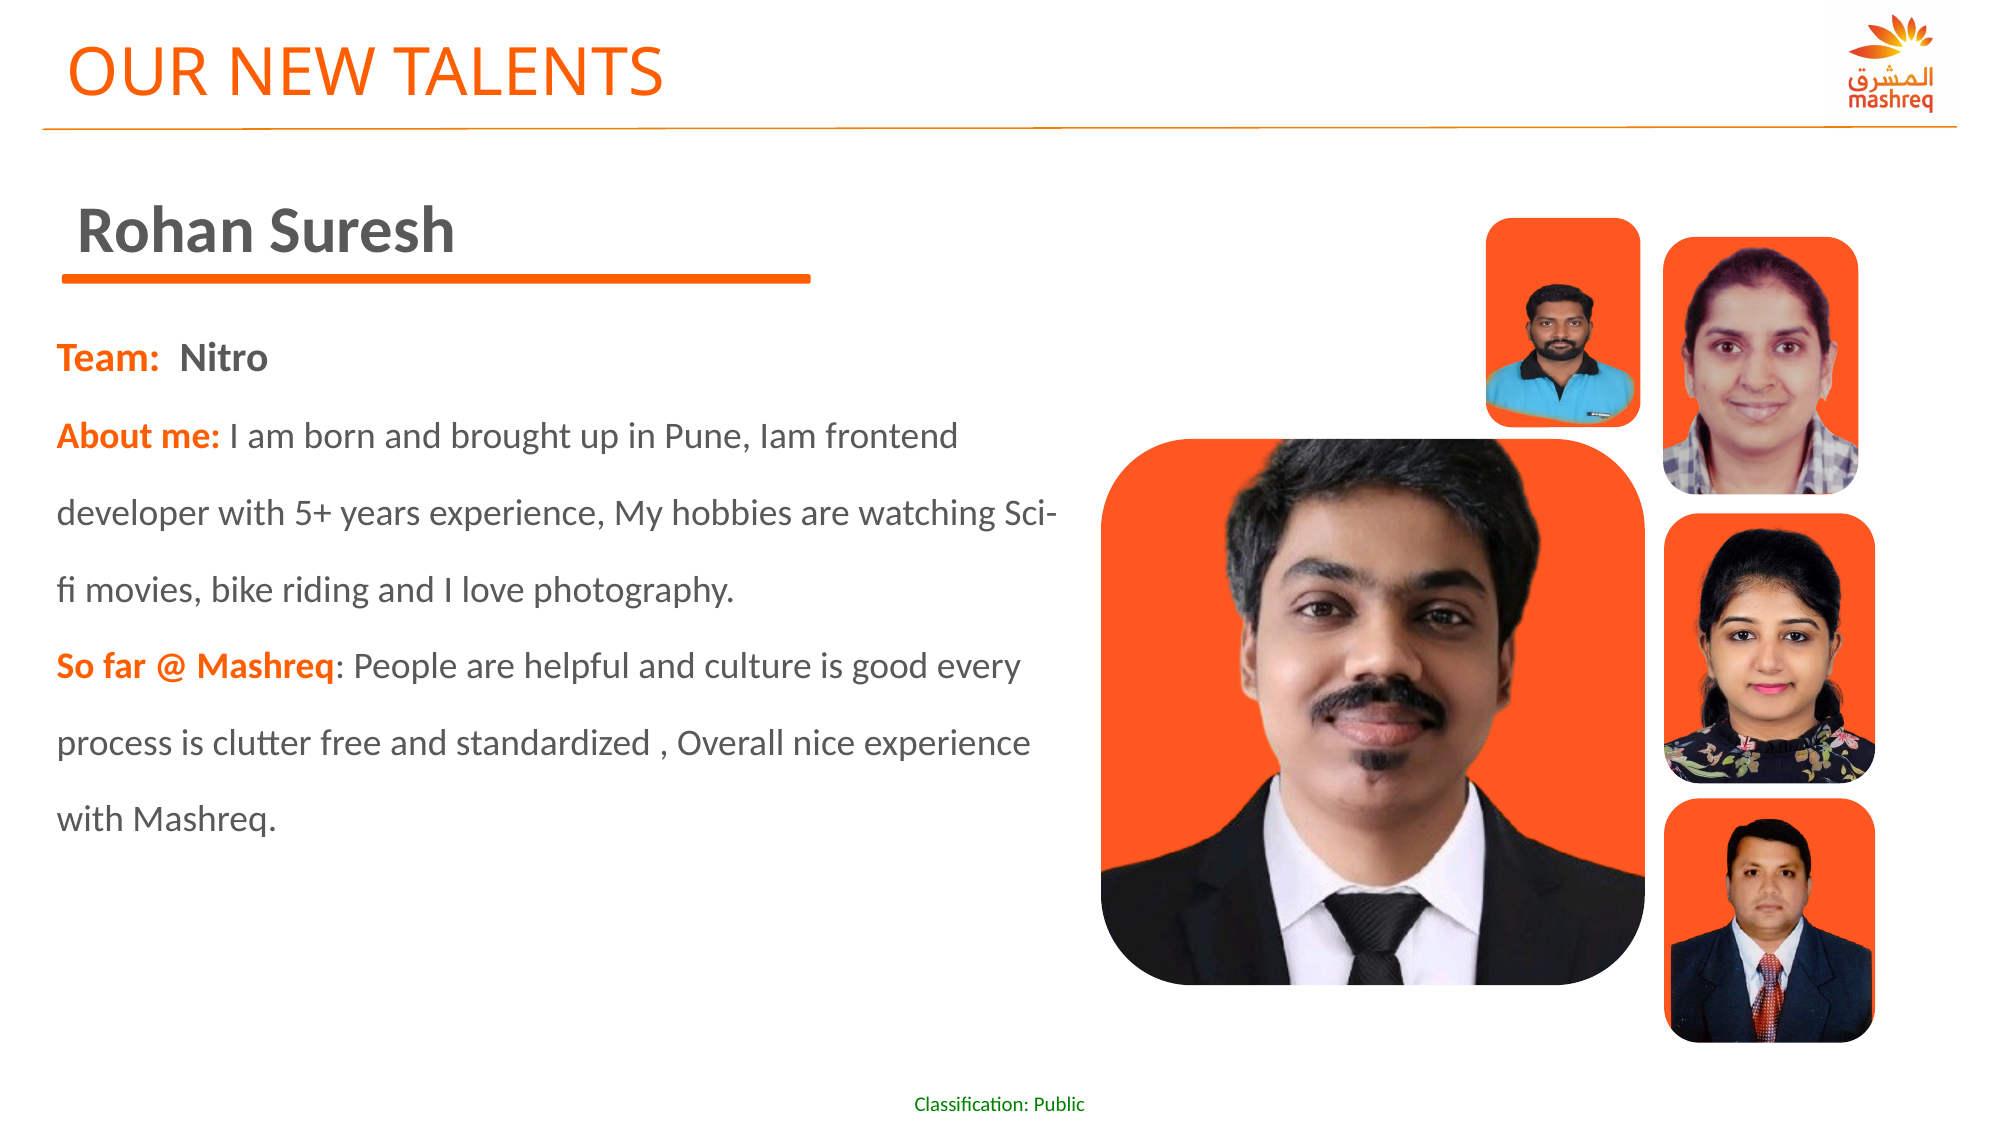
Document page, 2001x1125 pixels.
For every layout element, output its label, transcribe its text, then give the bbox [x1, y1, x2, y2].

text_box Rohan Suresh [63, 178, 917, 322]
text_box [61, 274, 811, 284]
picture [1664, 798, 1876, 1043]
picture [1100, 438, 1645, 986]
picture [1663, 236, 1859, 495]
text_box Team: Nitro About me: I am born and brought up in Pune, Iam frontend developer with 5+ years experience, My hobbies are watching Sci-fi movies, bike riding and I love photography. So far @ Mashreq: People are helpful and culture is good every process is clutter free and standardized , Overall nice experience with Mashreq. [41, 322, 1082, 847]
text_box OUR NEW TALENTS [52, 21, 897, 116]
picture [1485, 217, 1641, 428]
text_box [42, 126, 1957, 130]
picture [1828, 1, 1957, 126]
picture [1664, 513, 1876, 784]
